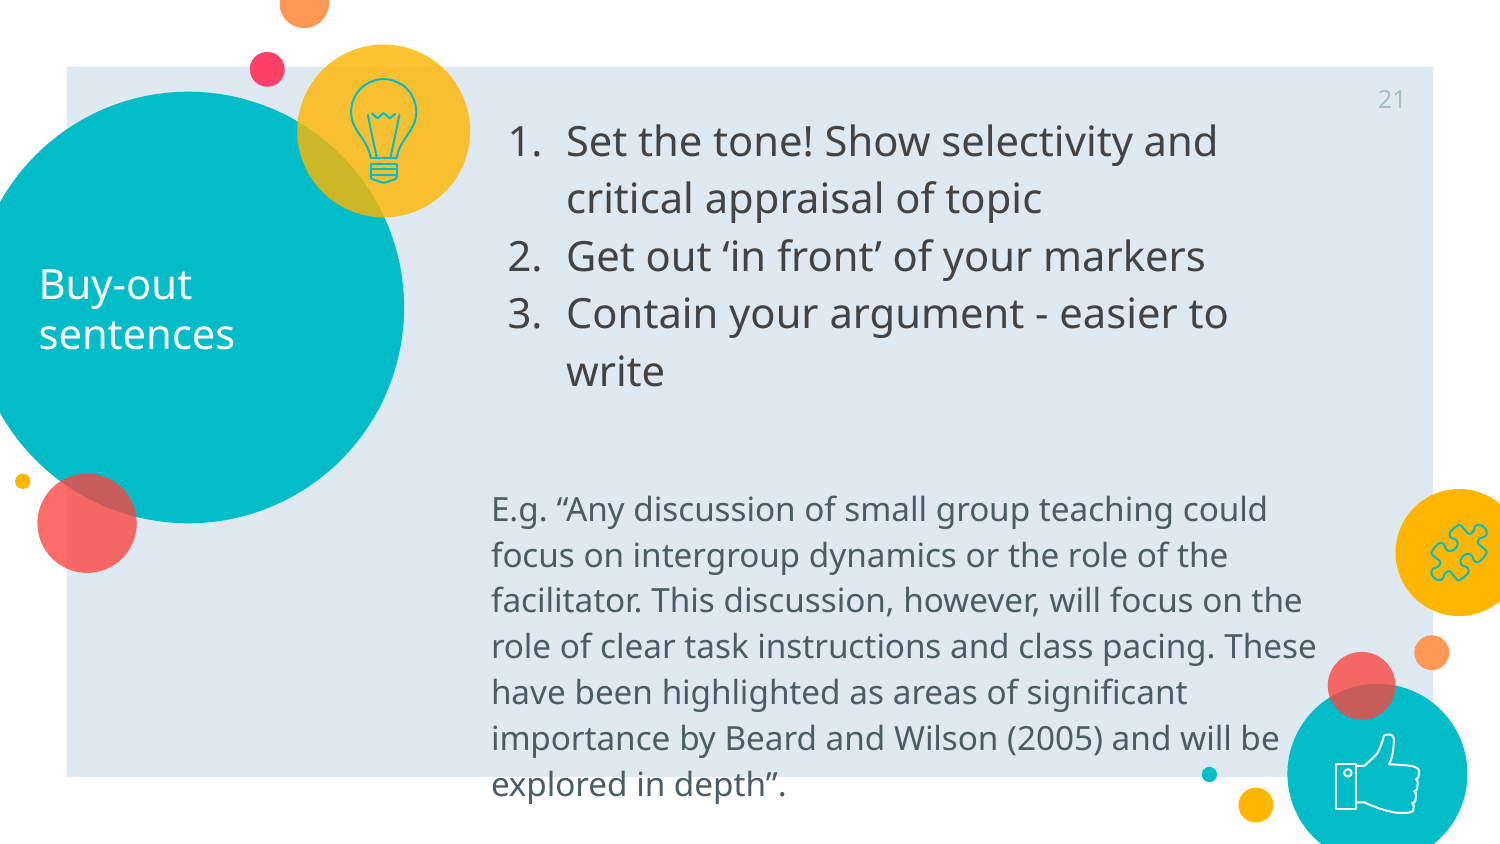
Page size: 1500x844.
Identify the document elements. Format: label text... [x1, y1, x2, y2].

slide_number 21 [1331, 68, 1422, 134]
list Set the tone! Show selectivity and critical appraisal of topic Get out ‘in front’ of your markers Contain your argument - easier to write E.g. “Any discussion of small group teaching could focus on intergroup dynamics or the role of the facilitator. This discussion, however, will focus on the role of clear task instructions and class pacing. These have been highlighted as areas of significant importance by Beard and Wilson (2005) and will be explored in depth”. [476, 91, 1345, 758]
title Buy-out sentences [23, 91, 375, 524]
